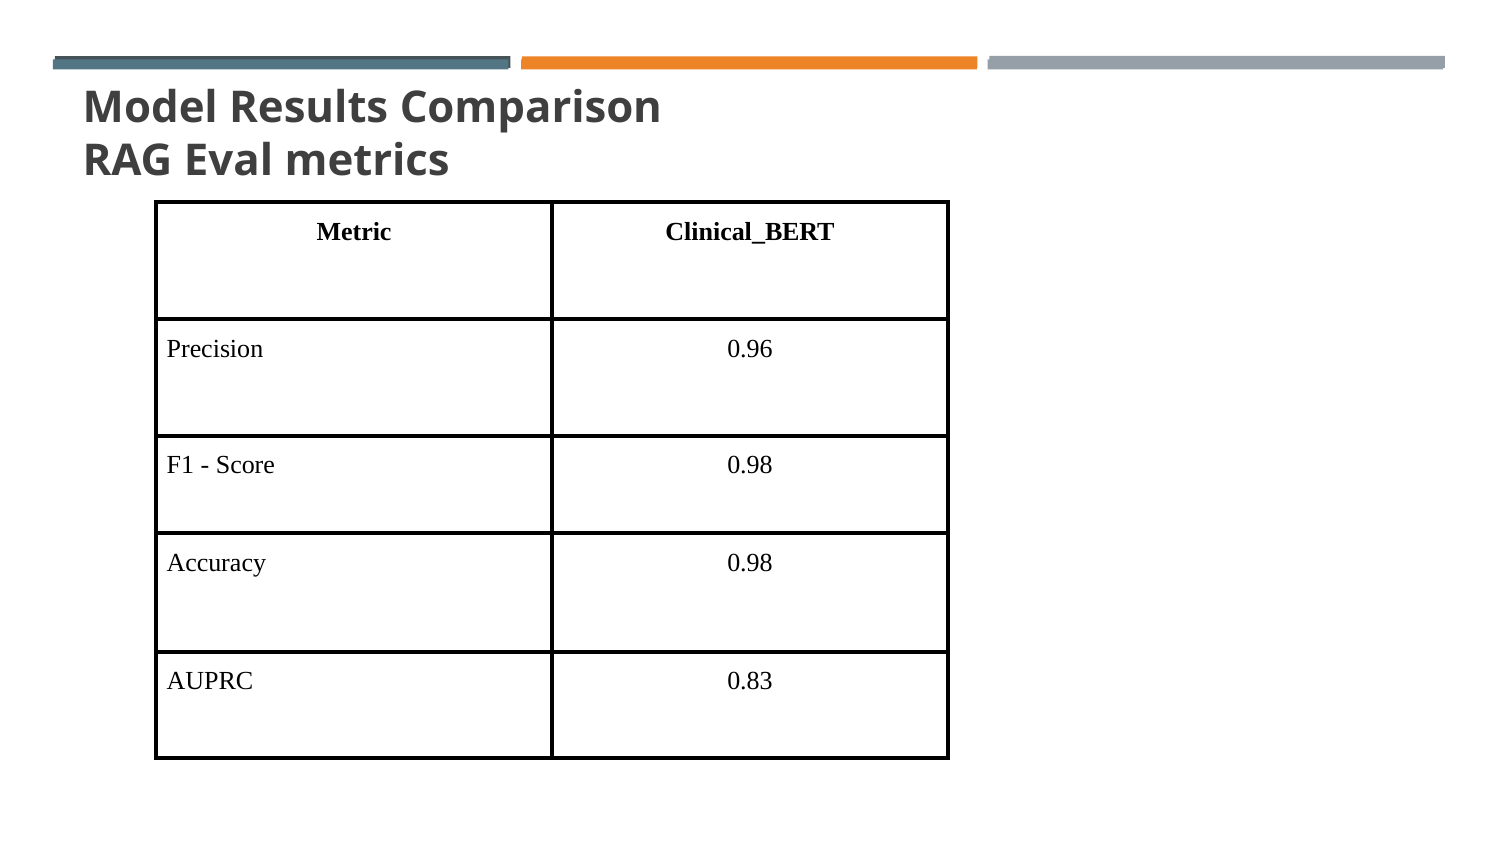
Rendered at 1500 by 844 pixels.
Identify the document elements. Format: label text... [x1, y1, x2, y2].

title Model Results Comparison RAG Eval metrics [71, 73, 1429, 220]
table_cell AUPRC [158, 654, 550, 756]
table_cell Precision [158, 321, 550, 434]
table_header Metric [158, 204, 550, 317]
table_cell 0.98 [554, 535, 946, 650]
table_cell Accuracy [158, 535, 550, 650]
table_cell 0.96 [554, 321, 946, 434]
table_cell F1 - Score [158, 438, 550, 531]
table_cell 0.83 [554, 654, 946, 756]
table_cell 0.98 [554, 438, 946, 531]
table_header Clinical_BERT [554, 204, 946, 317]
